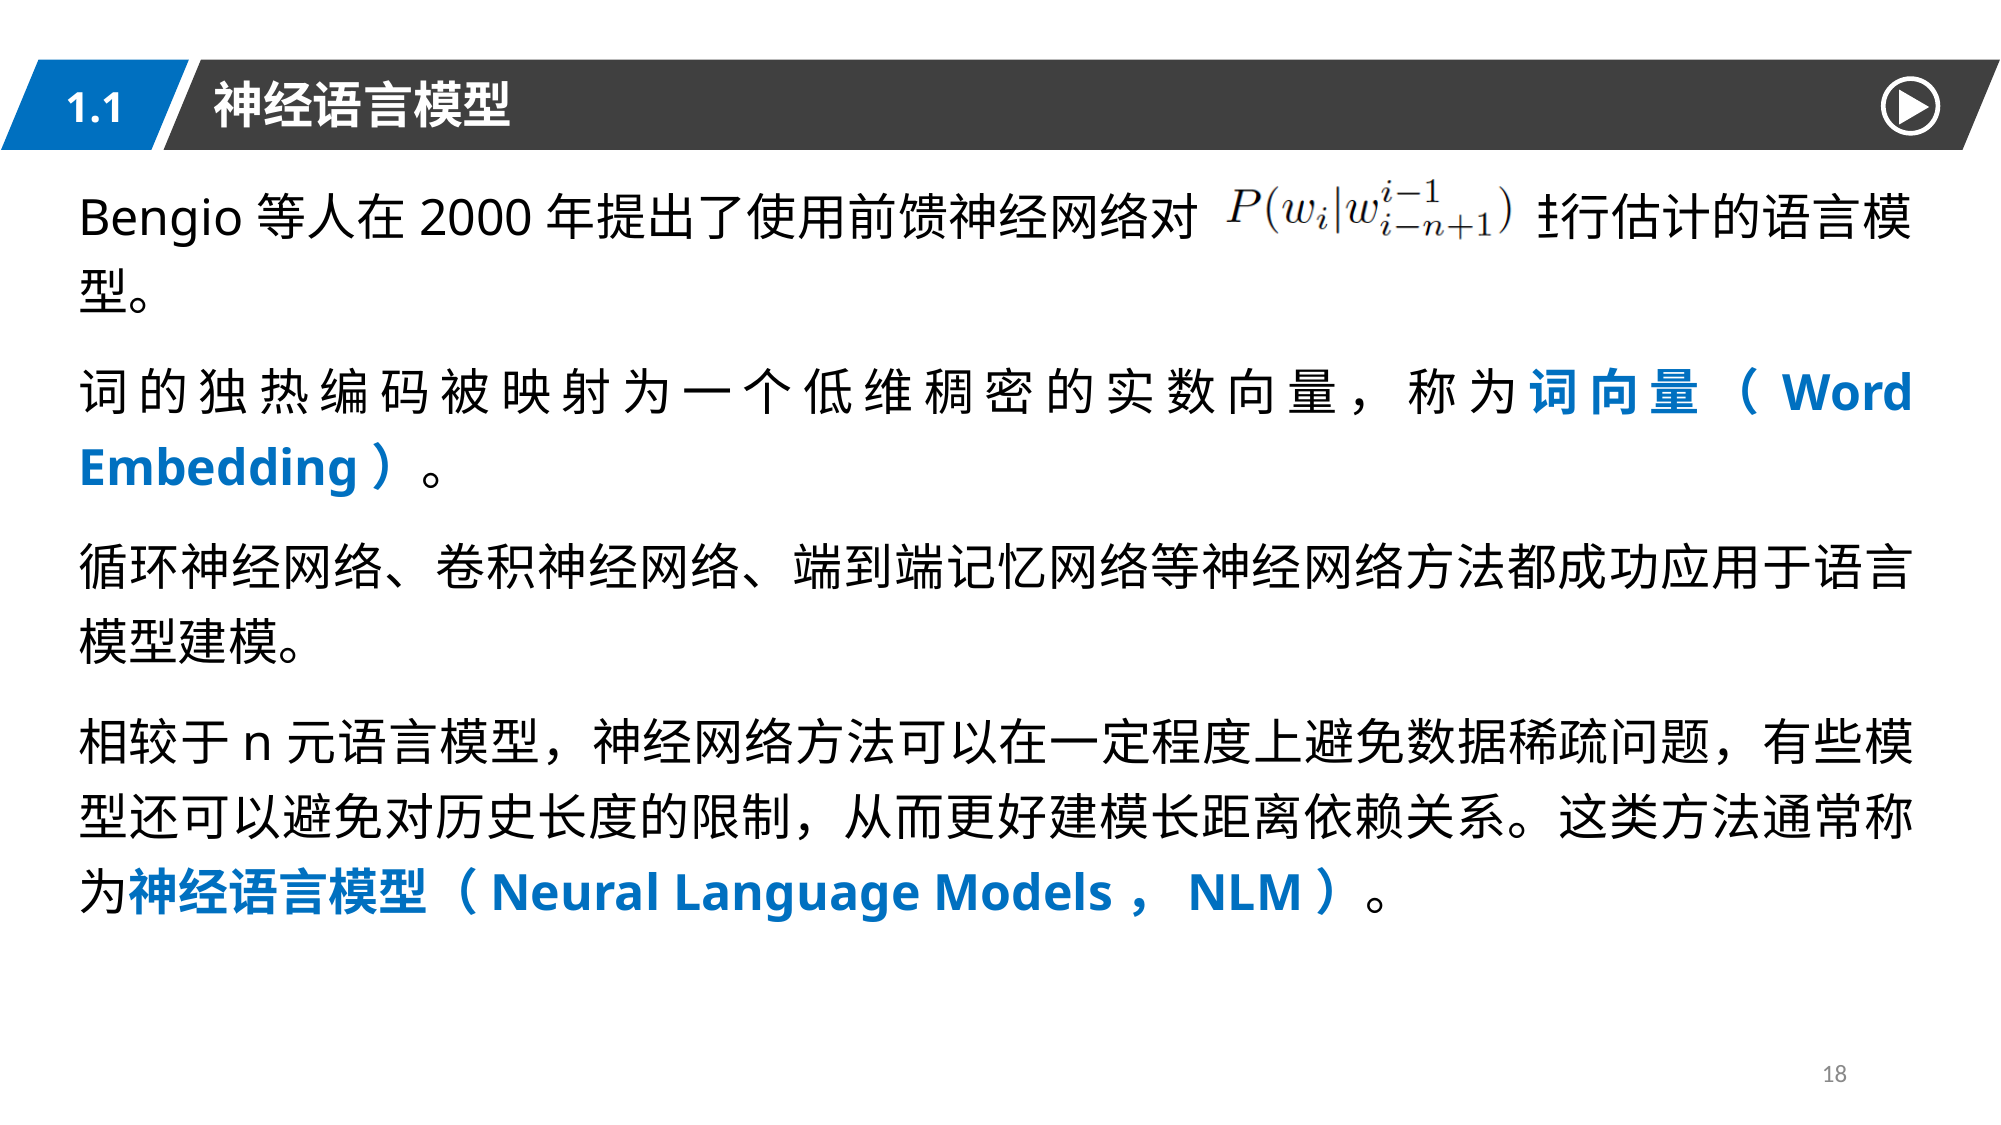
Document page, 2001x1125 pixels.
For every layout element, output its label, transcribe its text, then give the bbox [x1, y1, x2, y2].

text_box 1.1 [26, 73, 164, 138]
text_box Bengio等人在2000年提出了使用前馈神经网络对 进行估计的语言模型。 词的独热编码被映射为一个低维稠密的实数向量，称为词向量（Word Embedding）。 循环神经网络、卷积神经网络、端到端记忆网络等神经网络方法都成功应用于语言模型建模。 相较于n元语言模型，神经网络方法可以在一定程度上避免数据稀疏问题，有些模型还可以避免对历史长度的限制，从而更好建模长距离依赖关系。这类方法通常称为神经语言模型（Neural Language Models，NLM）。 [63, 163, 1930, 929]
text_box [32, 59, 189, 120]
picture [1221, 174, 1539, 248]
text_box 神经语言模型 [198, 66, 529, 142]
text_box [163, 59, 2000, 150]
text_box [1, 89, 157, 150]
slide_number 18 [1412, 1042, 1863, 1103]
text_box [1883, 78, 1939, 134]
